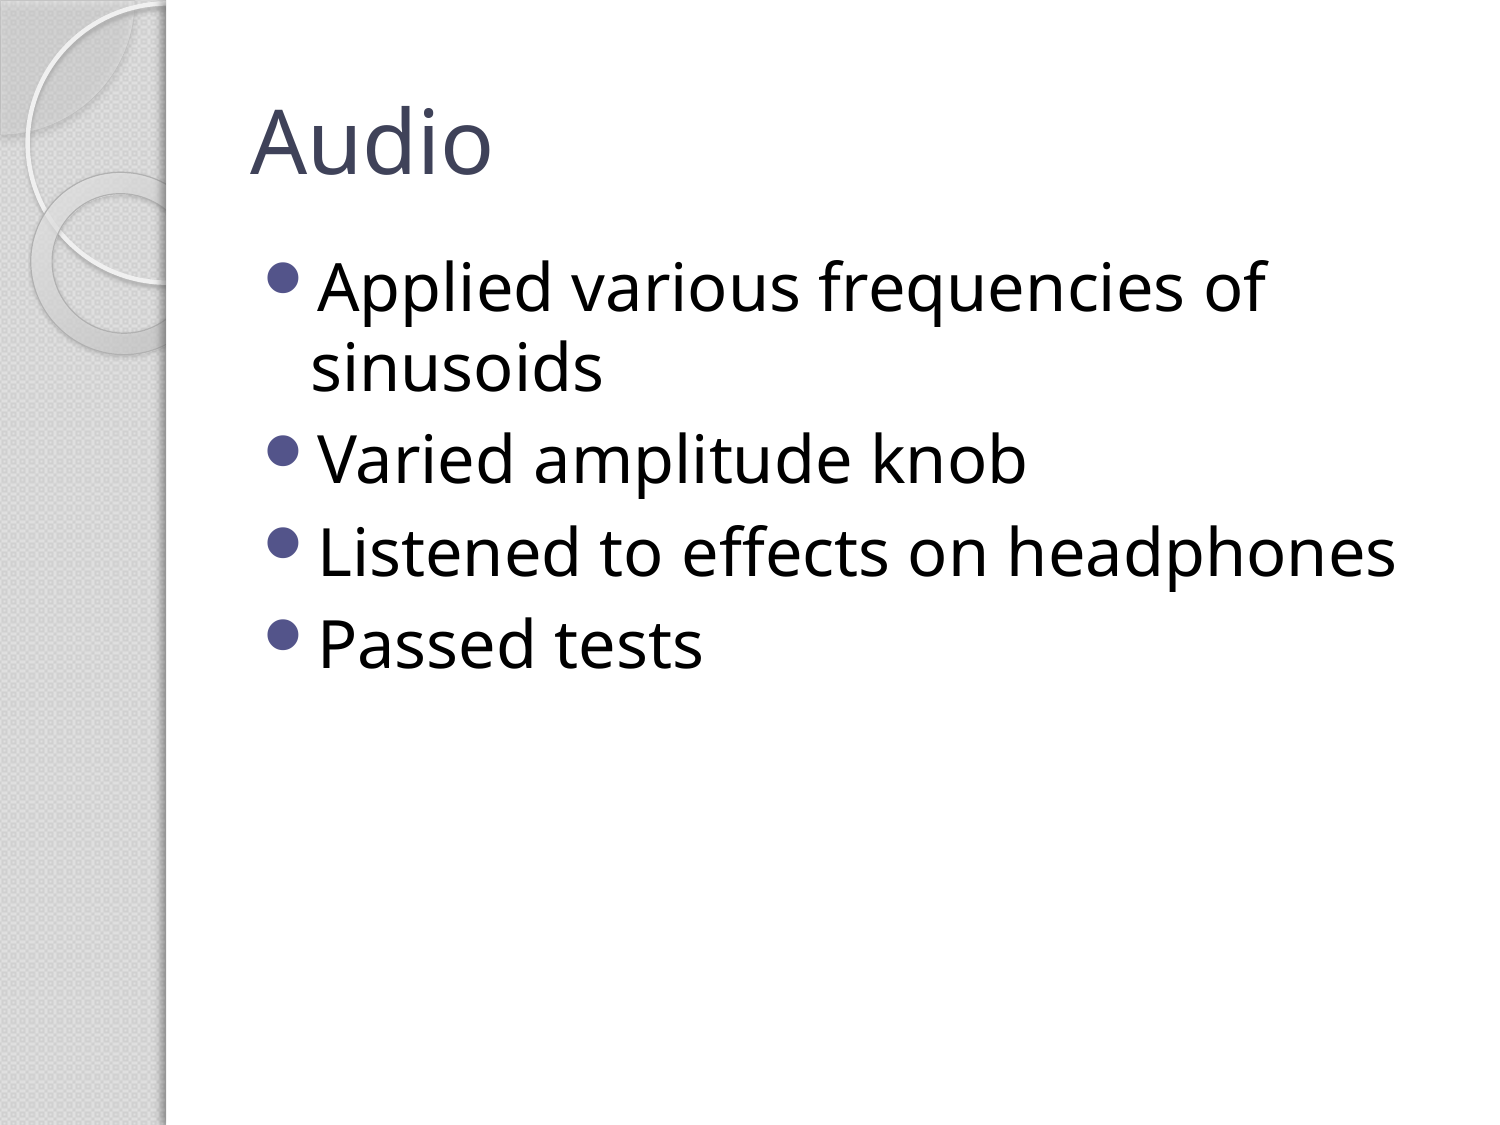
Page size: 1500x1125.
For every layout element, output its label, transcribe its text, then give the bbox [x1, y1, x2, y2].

title Audio [235, 45, 1466, 233]
list Applied various frequencies of sinusoids Varied amplitude knob Listened to effects on headphones Passed tests [235, 237, 1466, 1025]
